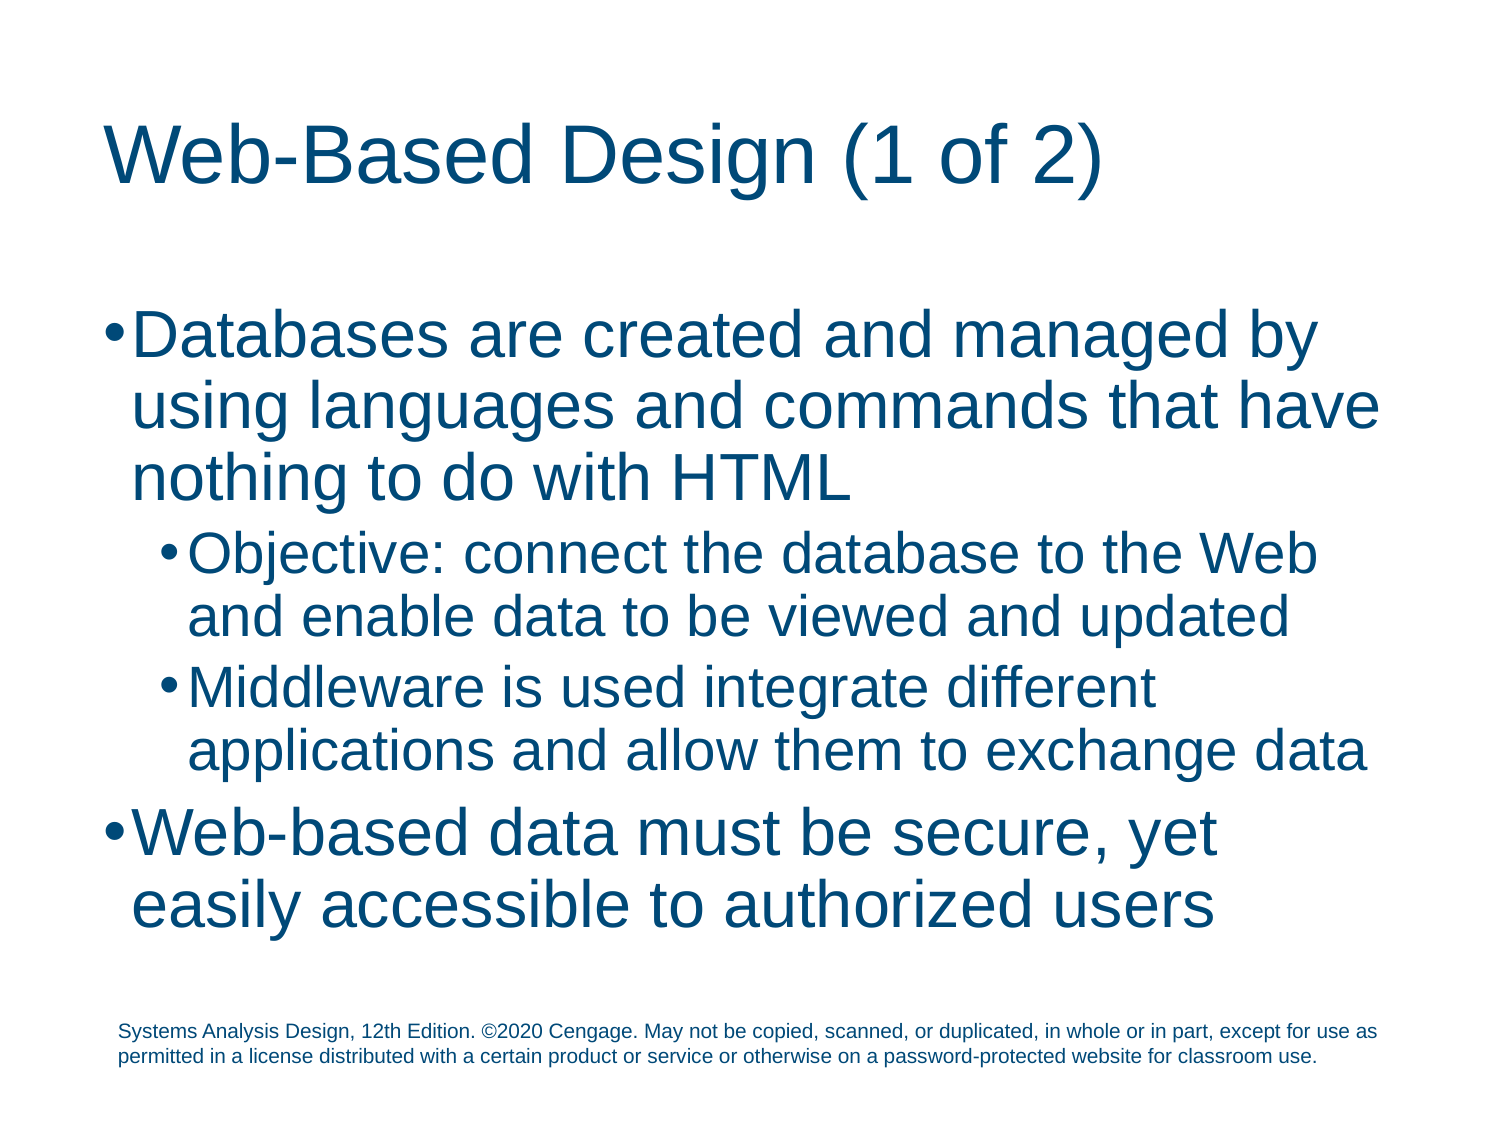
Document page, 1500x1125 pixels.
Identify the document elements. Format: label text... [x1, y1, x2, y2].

footer Systems Analysis Design, 12th Edition. ©2020 Cengage. May not be copied, scanned, or duplicated, in whole or in part, except for use as permitted in a license distributed with a certain product or service or otherwise on a password-protected website for classroom use. [103, 1009, 1397, 1070]
title Web-Based Design (1 of 2) [103, 111, 1397, 243]
list Databases are created and managed by using languages and commands that have nothing to do with HTML Objective: connect the database to the Web and enable data to be viewed and updated Middleware is used integrate different applications and allow them to exchange data Web-based data must be secure, yet easily accessible to authorized users [103, 299, 1397, 1009]
